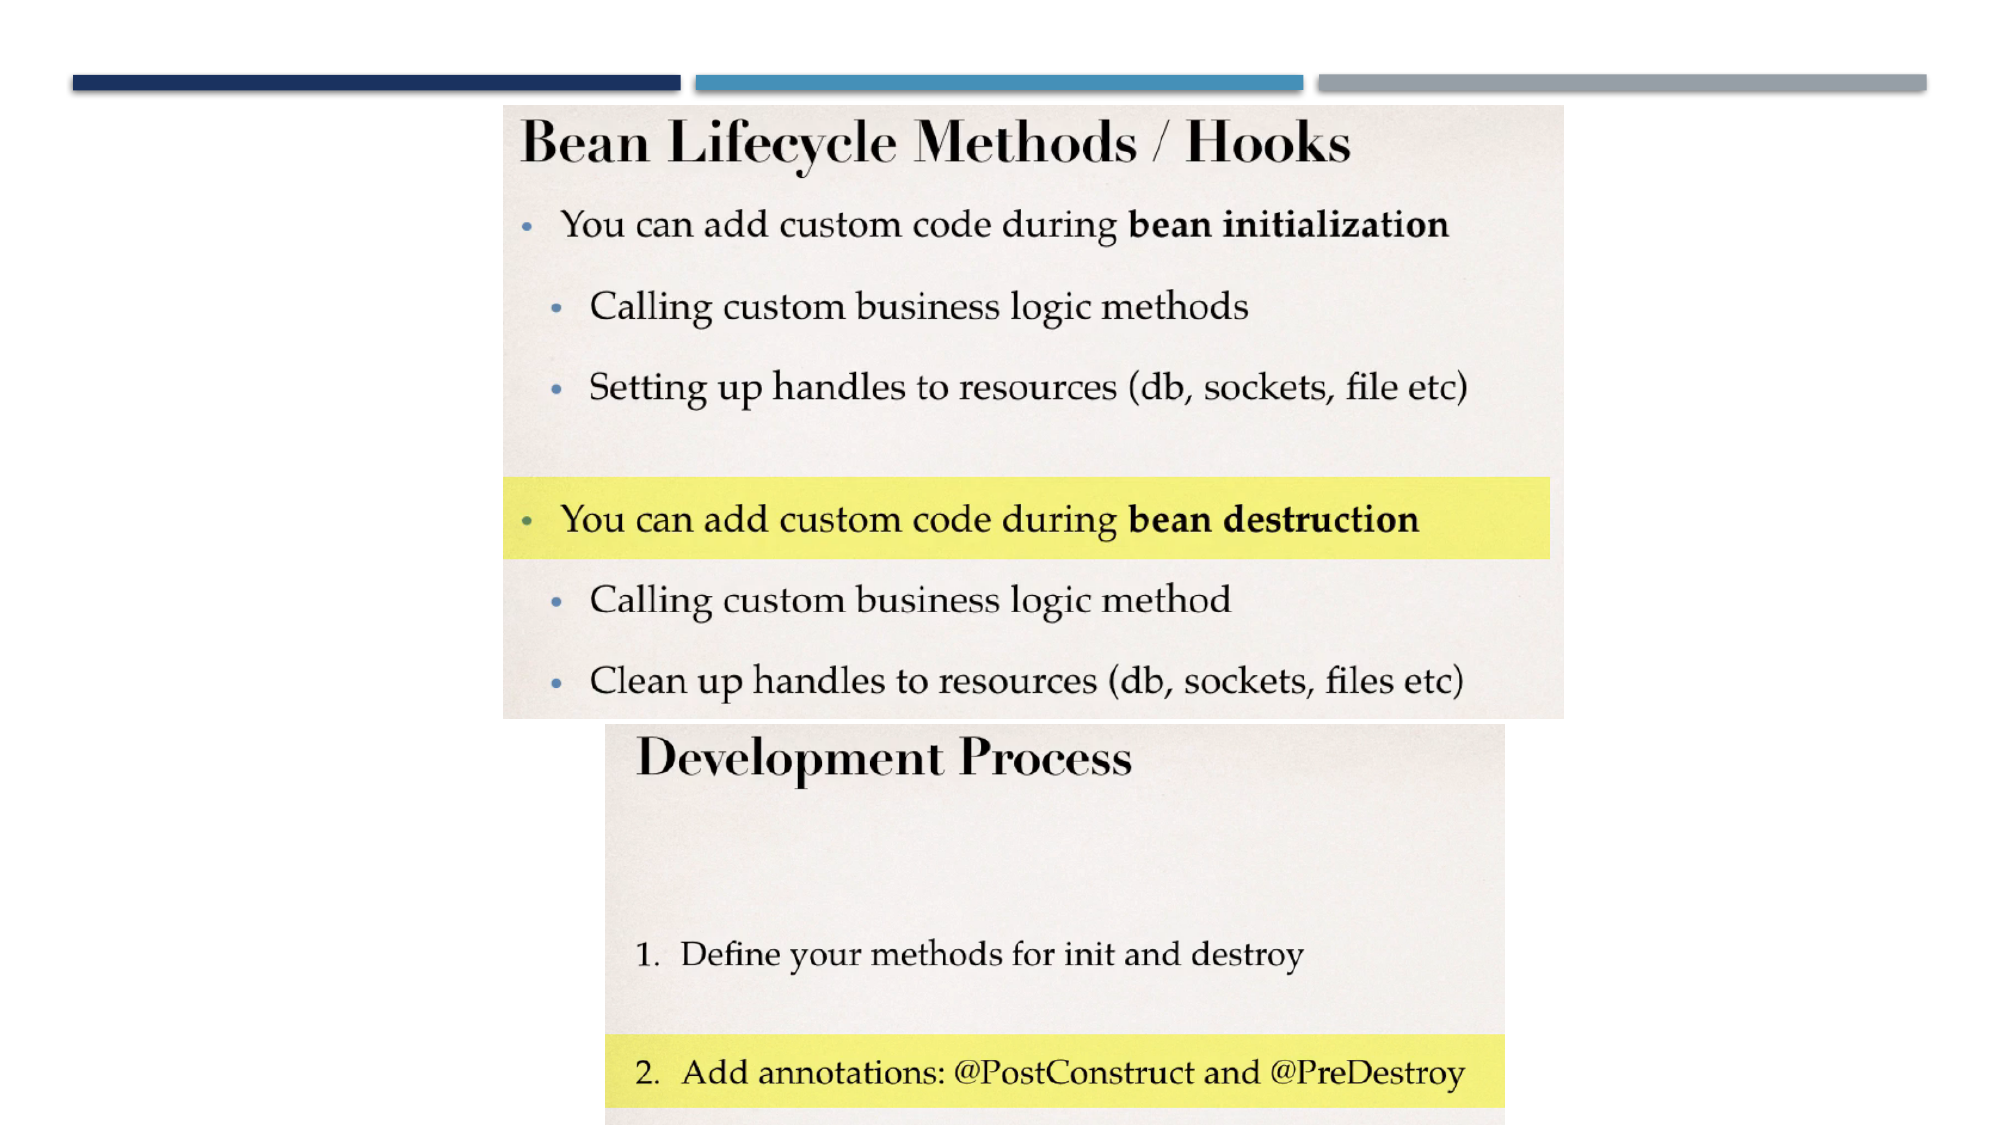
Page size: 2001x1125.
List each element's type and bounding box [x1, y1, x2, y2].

picture [503, 105, 1565, 719]
picture [604, 724, 1506, 1125]
